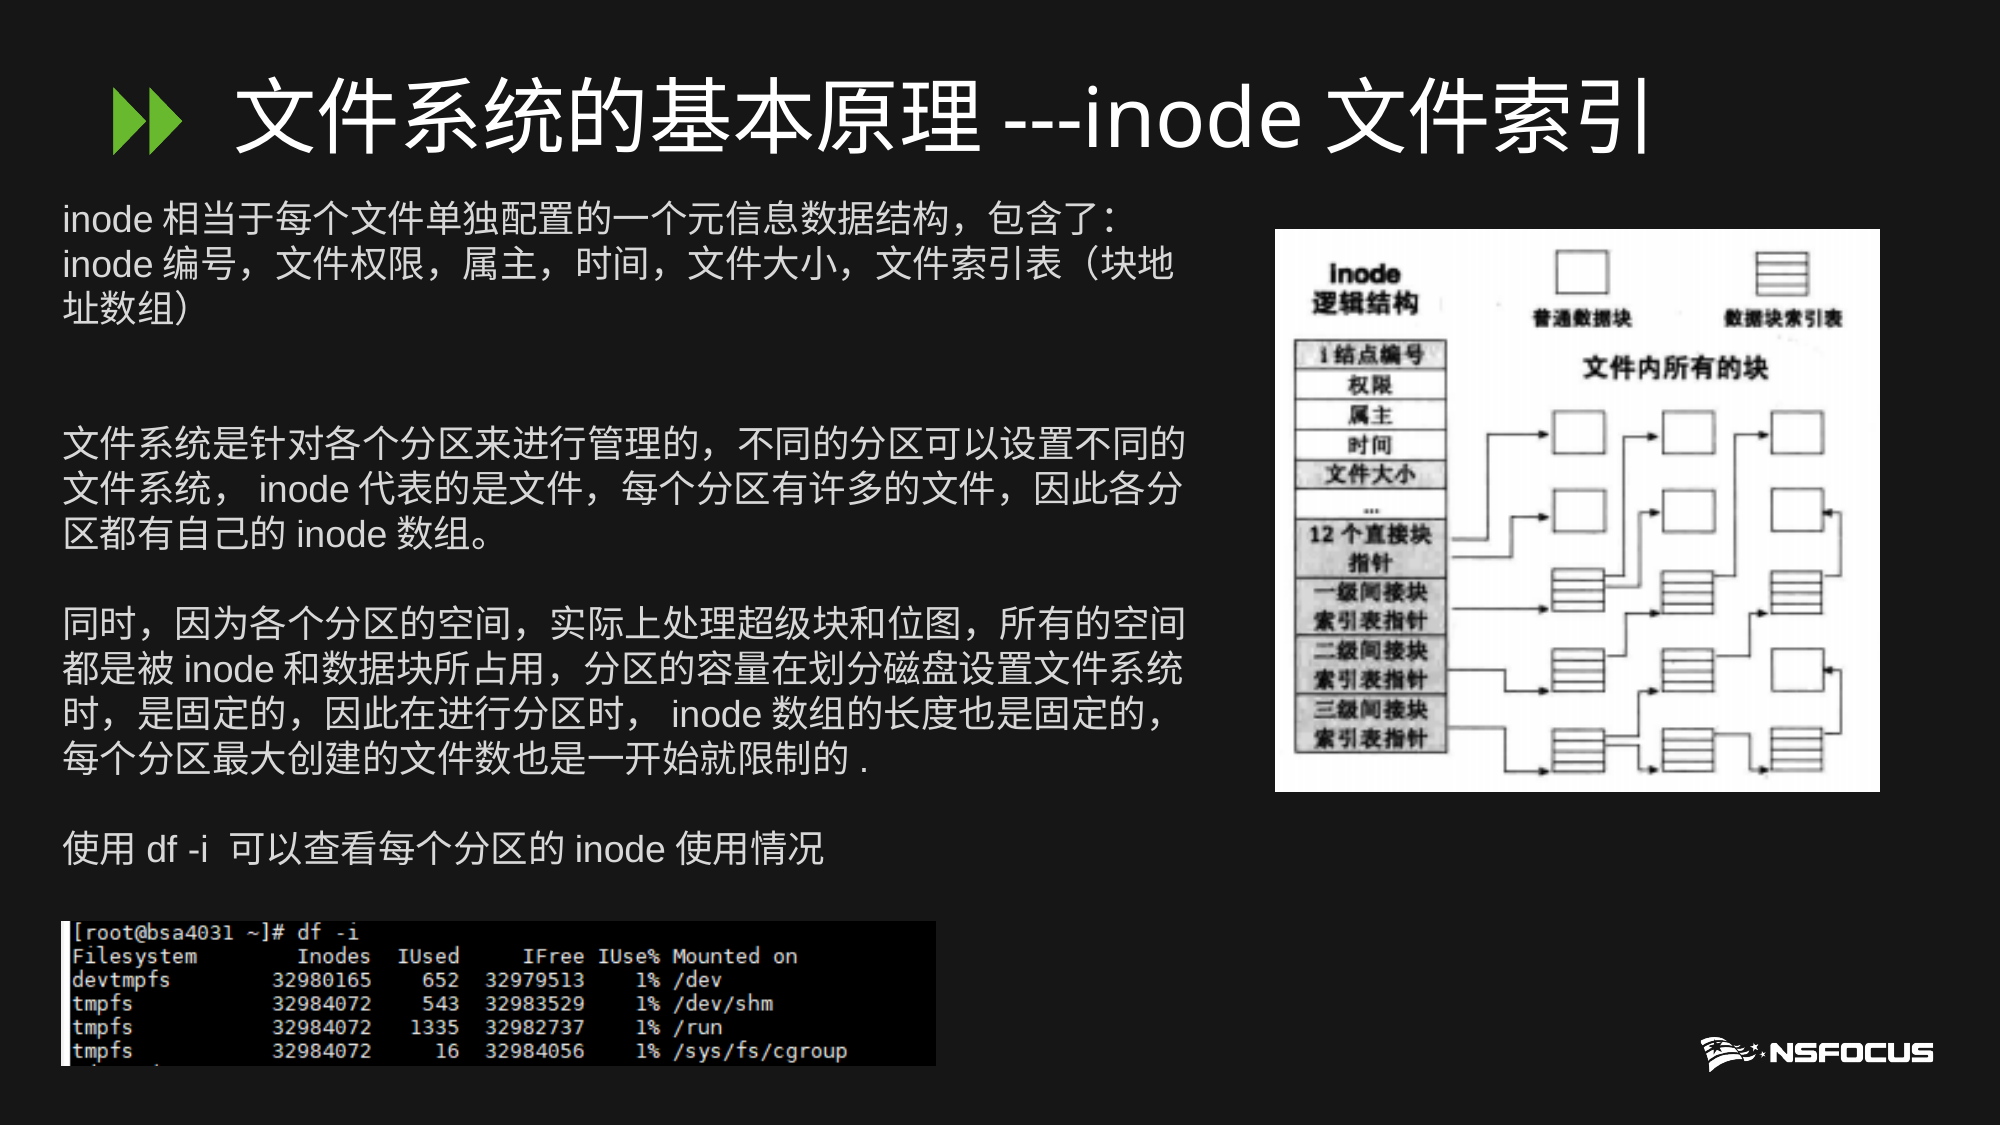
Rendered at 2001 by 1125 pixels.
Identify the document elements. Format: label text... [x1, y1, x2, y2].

picture [61, 921, 936, 1066]
title 文件系统的基本原理---inode文件索引 [218, 11, 1869, 230]
text_box inode相当于每个文件单独配置的一个元信息数据结构，包含了：inode编号，文件权限，属主，时间，文件大小，文件索引表（块地址数组） 文件系统是针对各个分区来进行管理的，不同的分区可以设置不同的文件系统，inode代表的是文件，每个分区有许多的文件，因此各分区都有自己的inode数组。 同时，因为各个分区的空间，实际上处理超级块和位图，所有的空间都是被inode和数据块所占用，分区的容量在划分磁盘设置文件系统时，是固定的，因此在进行分区时，inode数组的长度也是固定的，每个分区最大创建的文件数也是一开始就限制的. 使用df -i 可以查看每个分区的inode使用情况 [47, 187, 1219, 878]
picture [1275, 228, 1881, 792]
